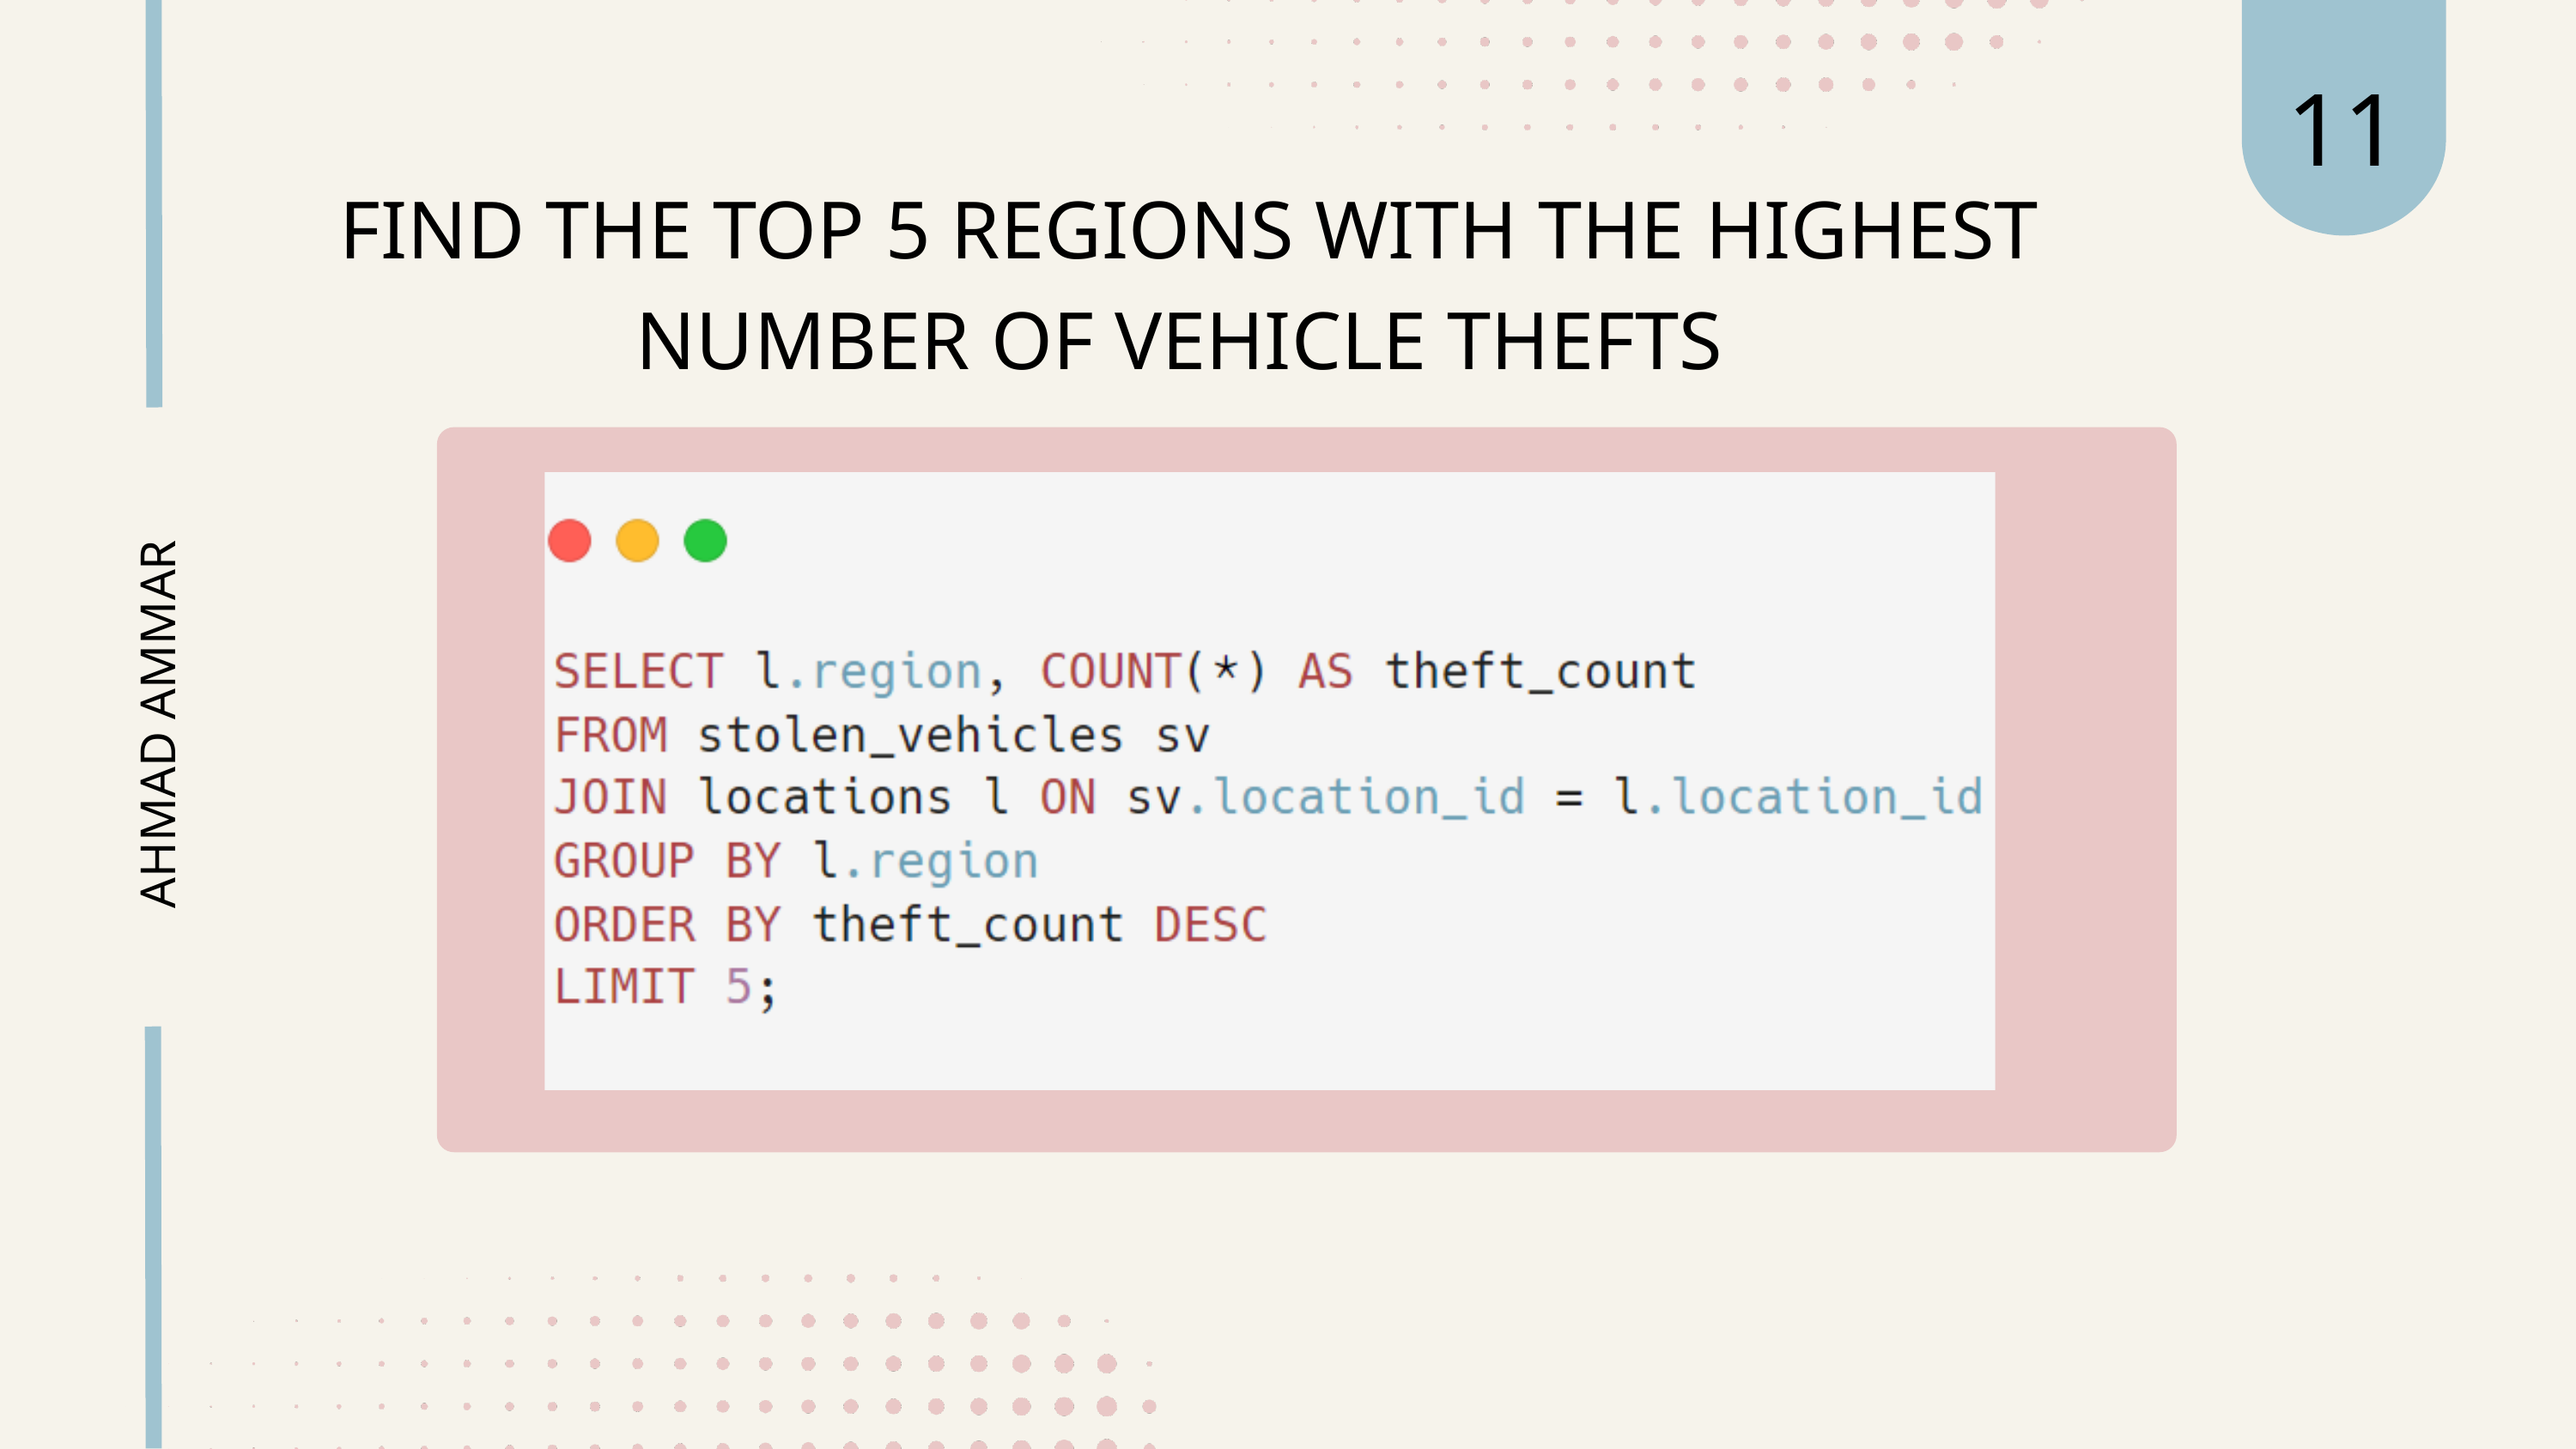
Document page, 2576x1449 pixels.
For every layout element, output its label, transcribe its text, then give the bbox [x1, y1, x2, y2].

text_box [1058, 0, 2089, 130]
text_box FIND THE TOP 5 REGIONS WITH THE HIGHEST NUMBER OF VEHICLE THEFTS [183, 163, 2177, 385]
text_box [125, 1274, 1157, 1449]
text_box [436, 427, 2178, 1153]
text_box AHMAD AMMAR [117, 239, 185, 1210]
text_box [2233, 0, 2455, 236]
